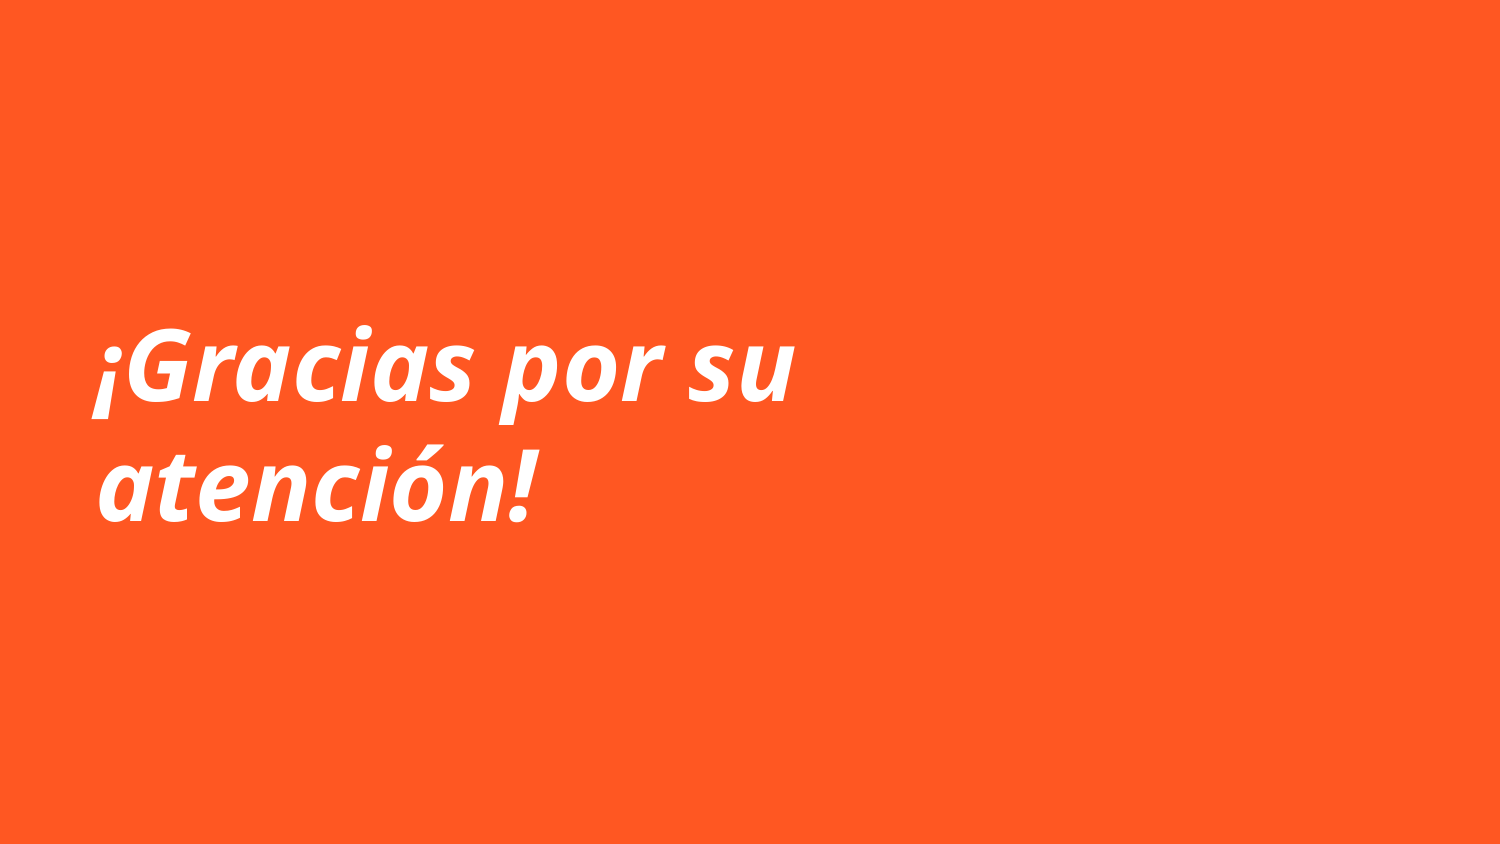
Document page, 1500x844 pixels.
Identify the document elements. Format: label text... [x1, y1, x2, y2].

title ¡Gracias por su atención! [80, 86, 1013, 758]
